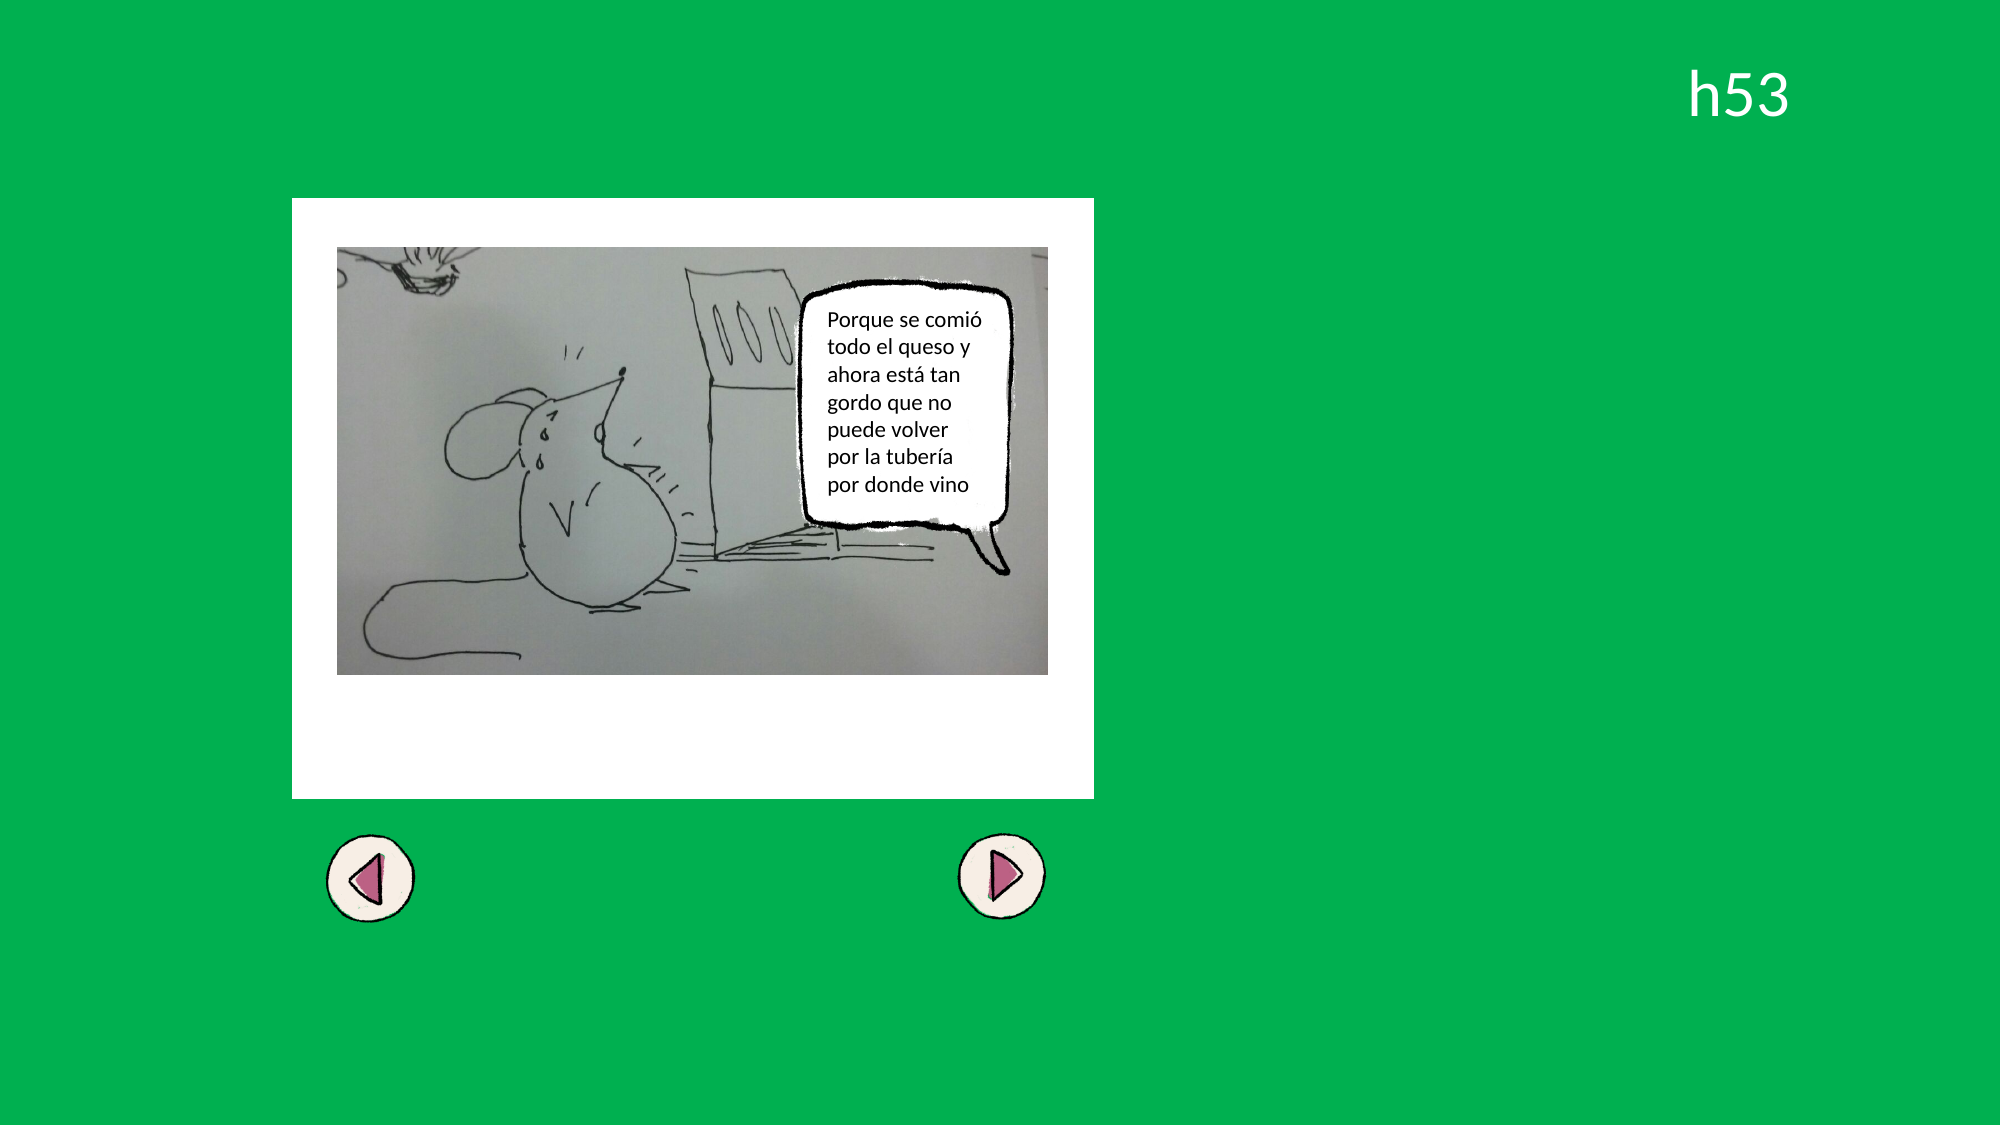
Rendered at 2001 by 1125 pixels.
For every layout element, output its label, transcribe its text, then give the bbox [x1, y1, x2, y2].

picture [324, 833, 416, 925]
picture [291, 198, 1094, 799]
picture [956, 832, 1047, 922]
text_box h53 [1672, 42, 1814, 138]
